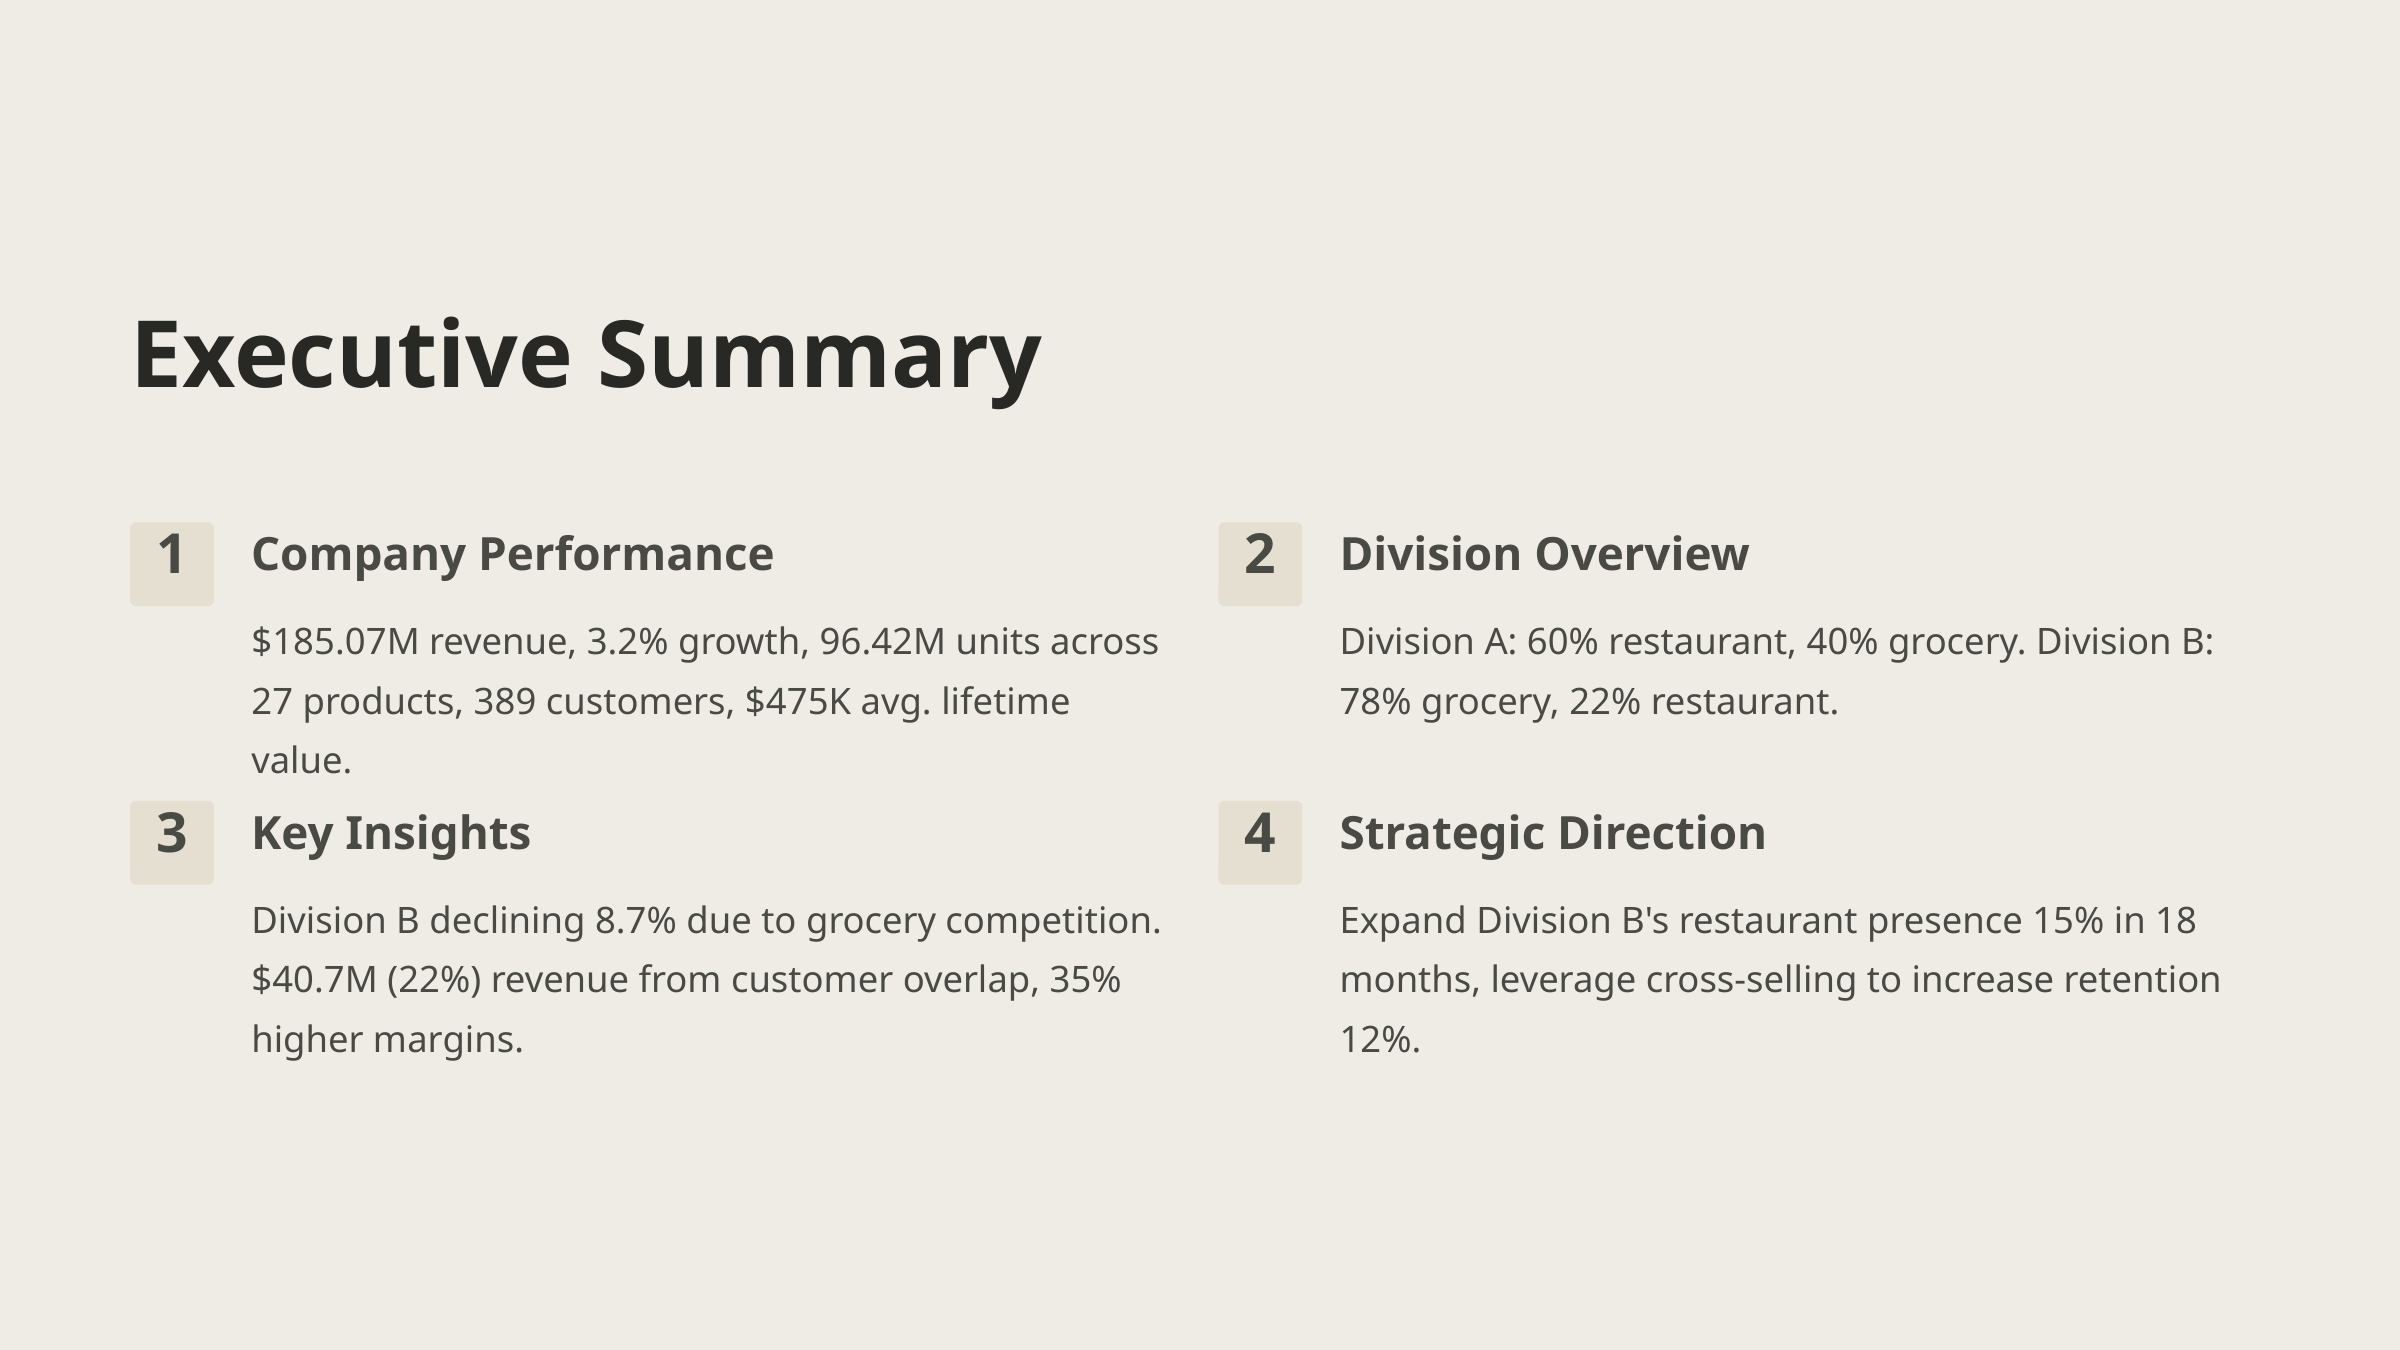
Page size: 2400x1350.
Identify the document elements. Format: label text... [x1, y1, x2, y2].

text_box 2 [1232, 529, 1289, 600]
text_box [1218, 522, 1303, 607]
text_box 1 [144, 529, 200, 600]
text_box Executive Summary [130, 289, 1061, 407]
text_box Division Overview [1339, 522, 1805, 581]
text_box 4 [1232, 807, 1289, 878]
text_box $185.07M revenue, 3.2% growth, 96.42M units across 27 products, 389 customers, $475K avg. lifetime value. [251, 602, 1182, 722]
text_box [130, 800, 214, 885]
text_box Expand Division B's restaurant presence 15% in 18 months, leverage cross-selling to increase retention 12%. [1339, 881, 2270, 1001]
text_box Division B declining 8.7% due to grocery competition. $40.7M (22%) revenue from customer overlap, 35% higher margins. [251, 881, 1182, 1060]
text_box Key Insights [251, 800, 717, 860]
text_box Strategic Direction [1339, 800, 1805, 860]
text_box [1218, 800, 1303, 885]
text_box [130, 522, 214, 607]
text_box Company Performance [251, 522, 729, 581]
text_box Division A: 60% restaurant, 40% grocery. Division B: 78% grocery, 22% restaurant. [1339, 602, 2270, 722]
text_box 3 [144, 807, 200, 878]
